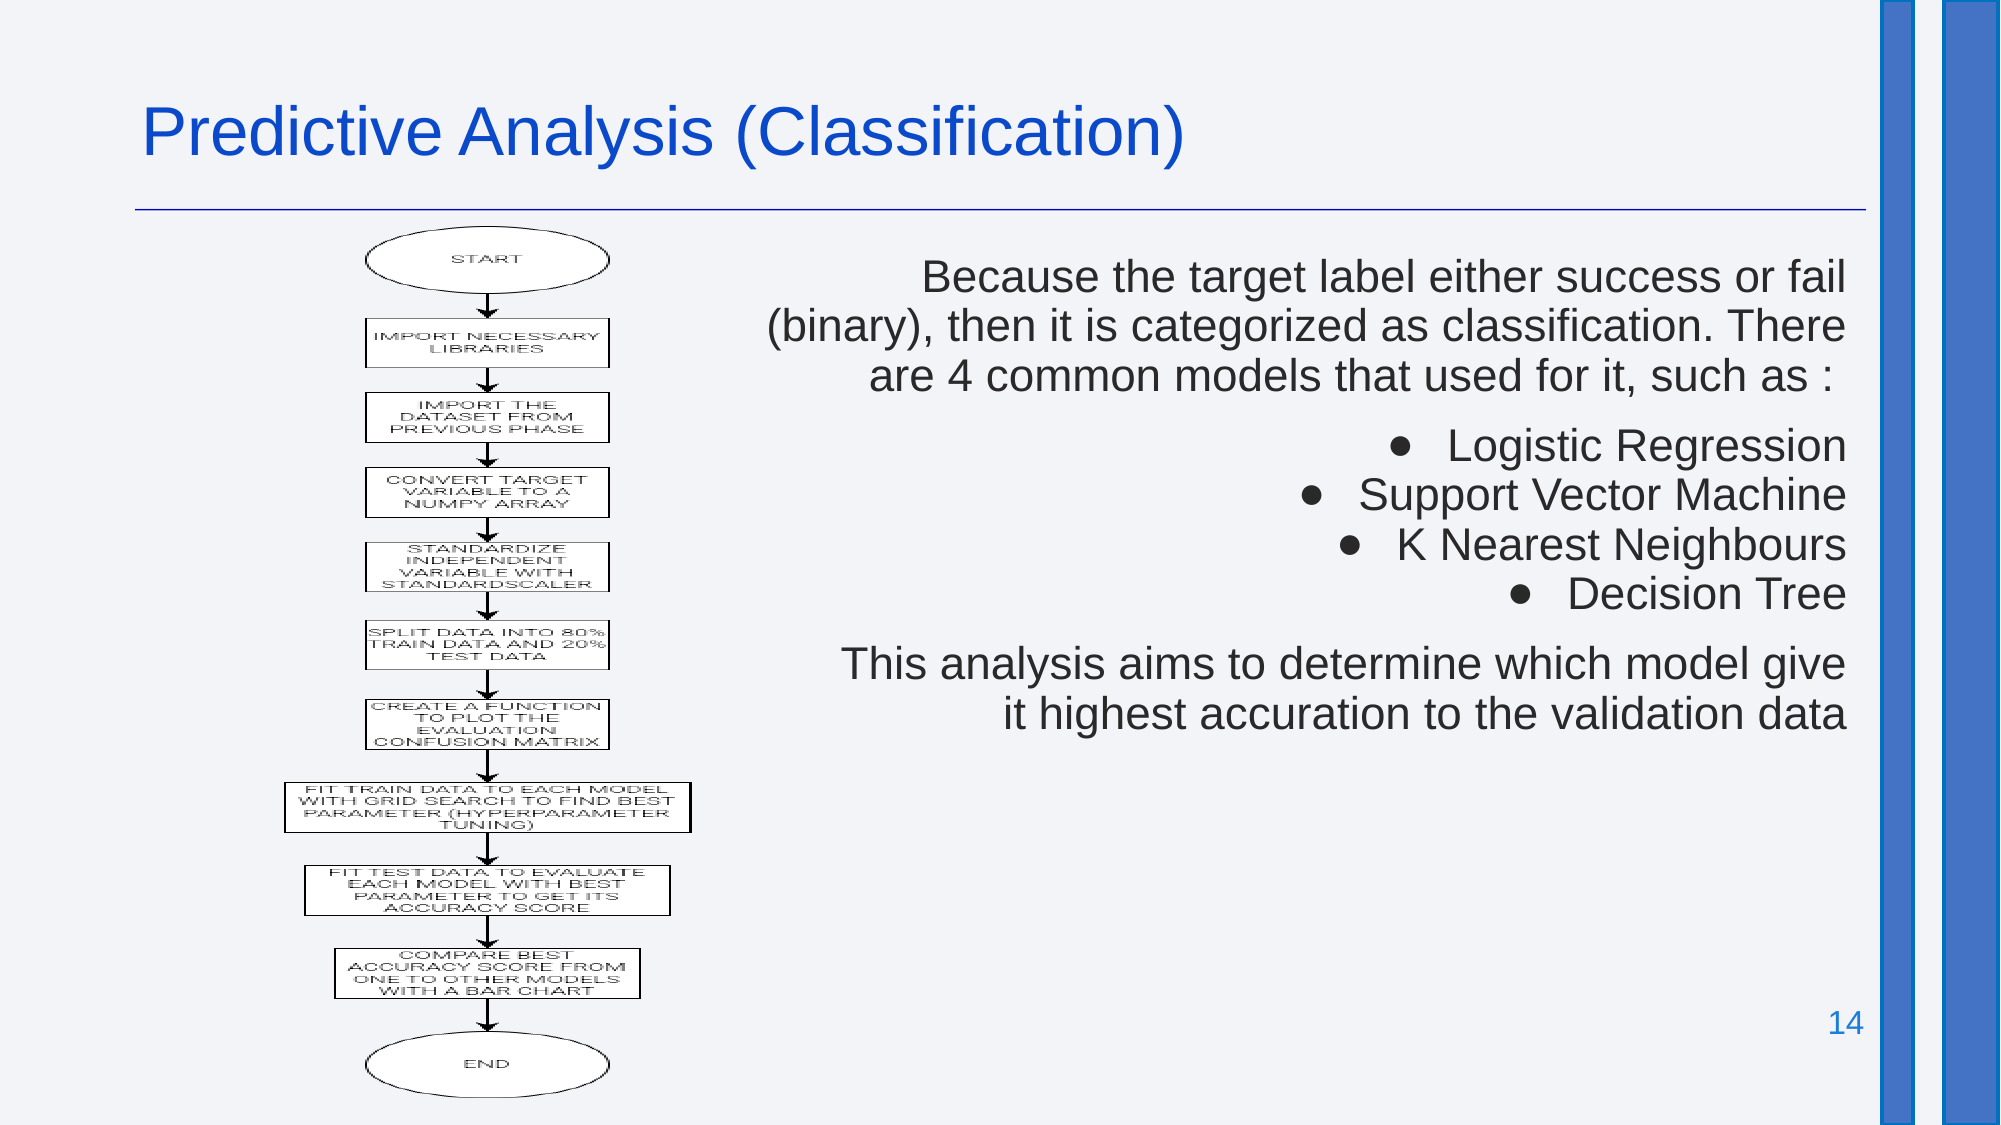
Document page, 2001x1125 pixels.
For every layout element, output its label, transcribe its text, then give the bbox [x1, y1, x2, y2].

picture [0, 0, 1880, 1125]
text_box Predictive Analysis (Classification) [126, 88, 1852, 179]
slide_number 14 [1429, 988, 1880, 1055]
picture [1915, 0, 1942, 1125]
list Because the target label either success or fail (binary), then it is categorized as classification. There are 4 common models that used for it, such as : Logistic Regression Support Vector Machine K Nearest Neighbours Decision Tree This analysis aims to determine which model give it highest accuration to the validation data [696, 245, 1863, 959]
text_box [1942, 0, 2000, 1125]
text_box [1880, 0, 1915, 1125]
